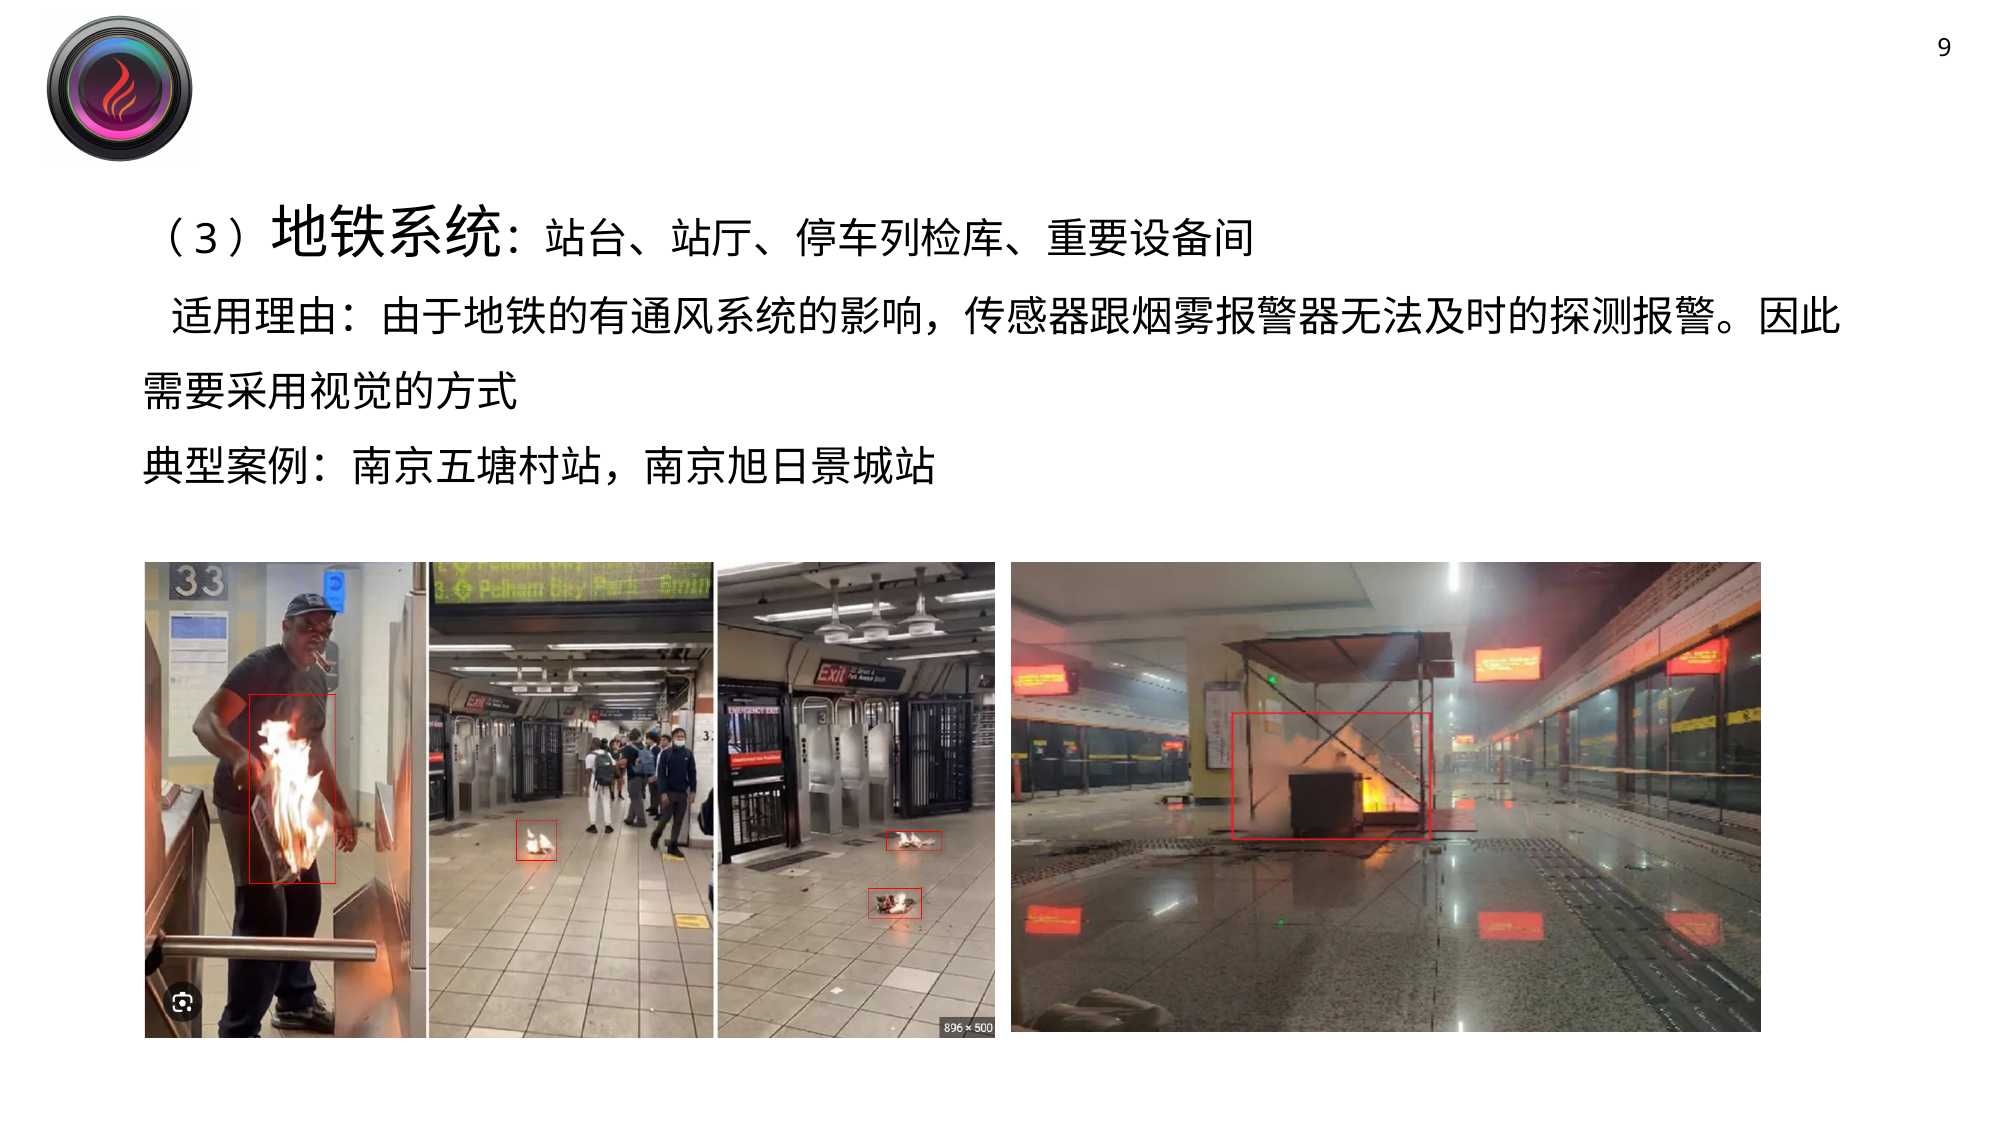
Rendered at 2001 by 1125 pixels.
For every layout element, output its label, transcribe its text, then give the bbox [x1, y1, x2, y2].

text_box （3）地铁系统：站台、站厅、停车列检库、重要设备间 适用理由：由于地铁的有通风系统的影响，传感器跟烟雾报警器无法及时的探测报警。因此需要采用视觉的方式 典型案例：南京五塘村站，南京旭日景城站 [127, 152, 1881, 563]
picture [45, 15, 193, 162]
picture [1011, 562, 1761, 1032]
text_box 9 [1922, 15, 1969, 69]
picture [144, 562, 995, 1038]
